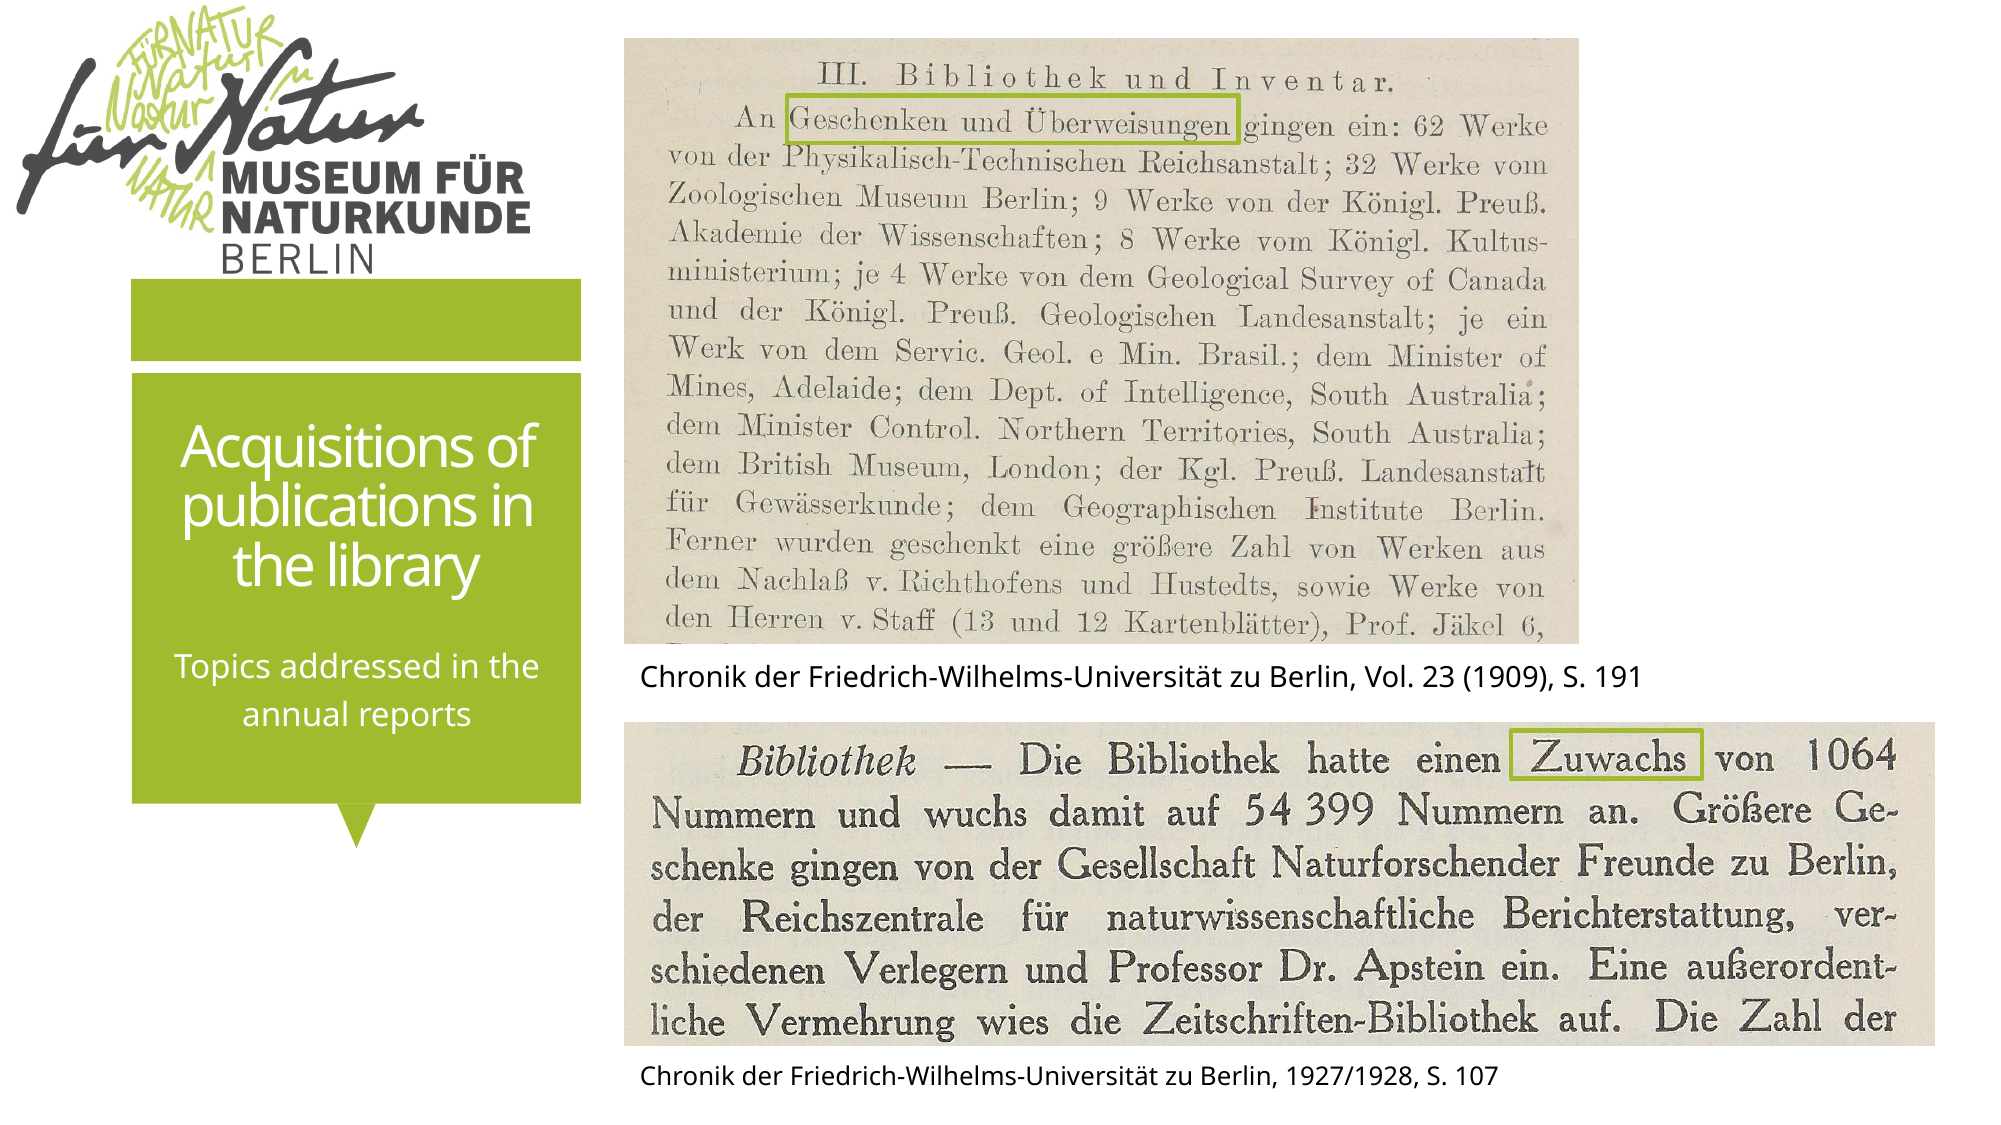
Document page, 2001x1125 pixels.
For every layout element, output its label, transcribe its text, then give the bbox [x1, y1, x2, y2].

list Topics addressed in the annual reports [145, 630, 569, 790]
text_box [0, 0, 546, 321]
list Chronik der Friedrich-Wilhelms-Universität zu Berlin, 1927/1928, S. 107 [624, 1045, 1938, 1098]
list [624, 38, 1579, 644]
list Chronik der Friedrich-Wilhelms-Universität zu Berlin, Vol. 23 (1909), S. 191 [624, 643, 1935, 710]
title Acquisitions of publications in the library [145, 387, 569, 630]
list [624, 722, 1935, 1046]
